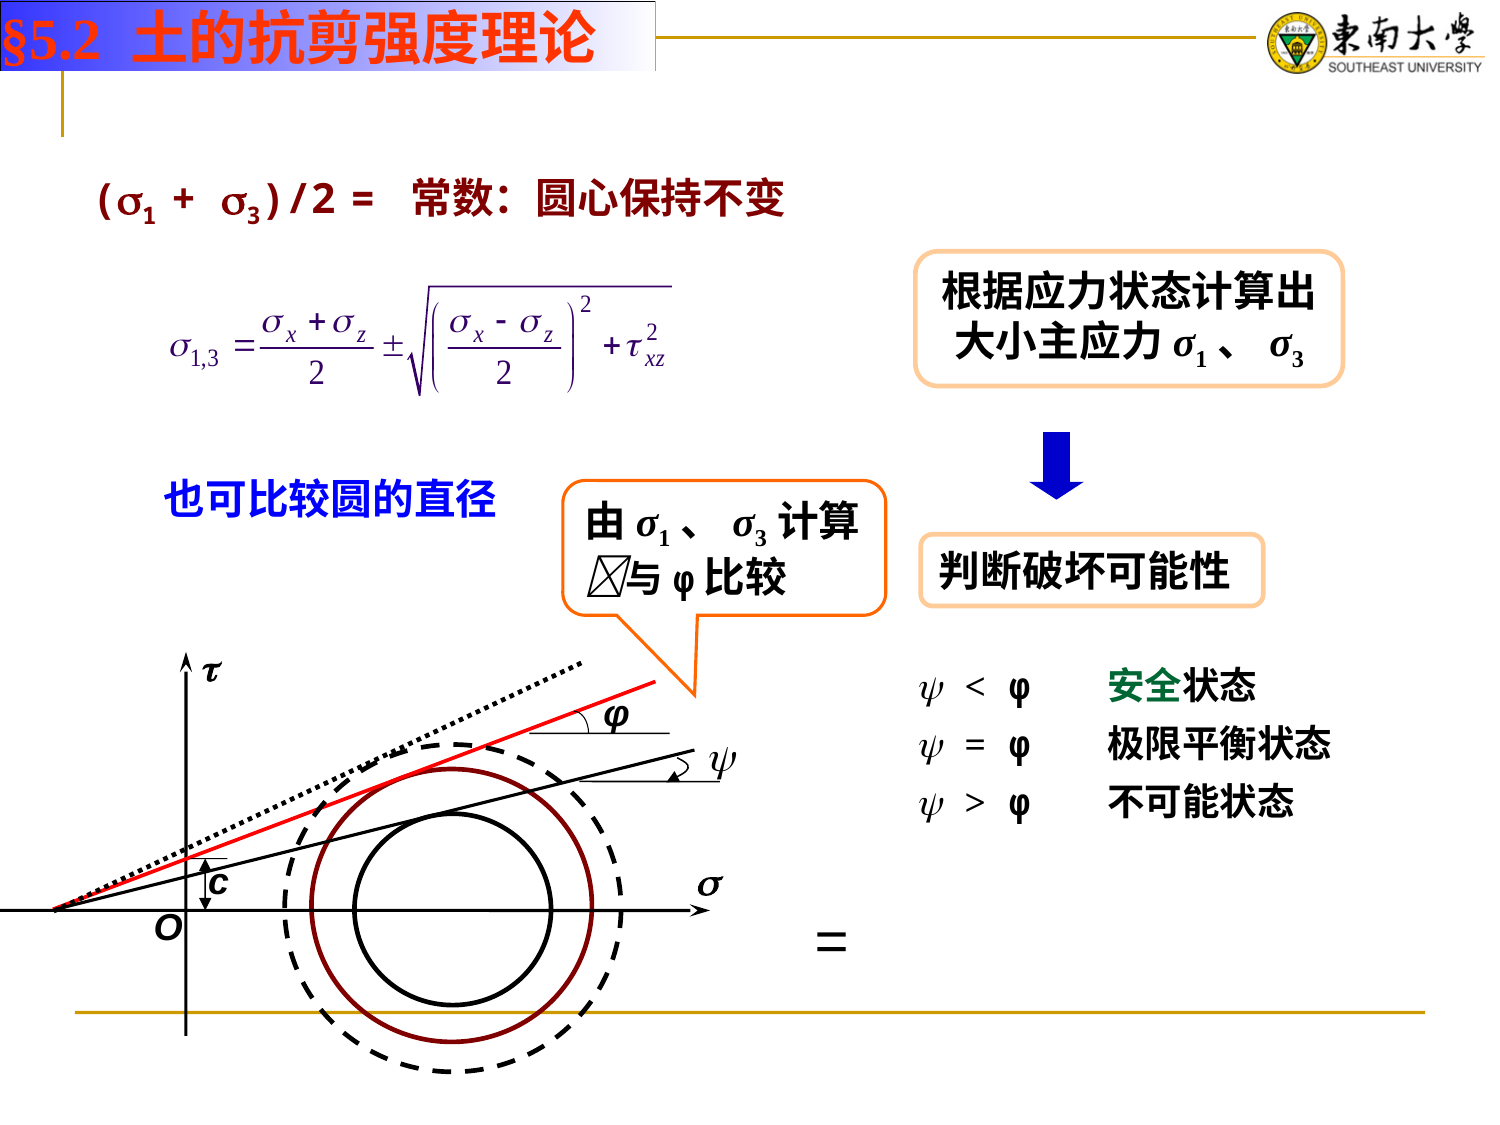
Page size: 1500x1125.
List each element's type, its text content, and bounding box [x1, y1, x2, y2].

text_box §5.2 土的抗剪强度理论 [0, 0, 656, 71]
text_box 由σ1、σ3计算与φ比较 [562, 480, 886, 634]
text_box 也可比较圆的直径 [163, 473, 498, 524]
text_box 判断破坏可能性 [920, 534, 1264, 607]
text_box 根据应力状态计算出大小主应力σ1、σ3 [915, 251, 1343, 387]
text_box [359, 1044, 547, 1072]
text_box (1 + 3)/2 = 常数：圆心保持不变 [68, 172, 809, 230]
picture [1256, 10, 1499, 79]
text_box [163, 277, 679, 401]
text_box  < φ 安全状态  = φ 极限平衡状态  > φ 不可能状态 [901, 655, 1357, 830]
text_box [1030, 432, 1083, 500]
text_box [55, 745, 750, 1006]
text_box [0, 635, 744, 1037]
